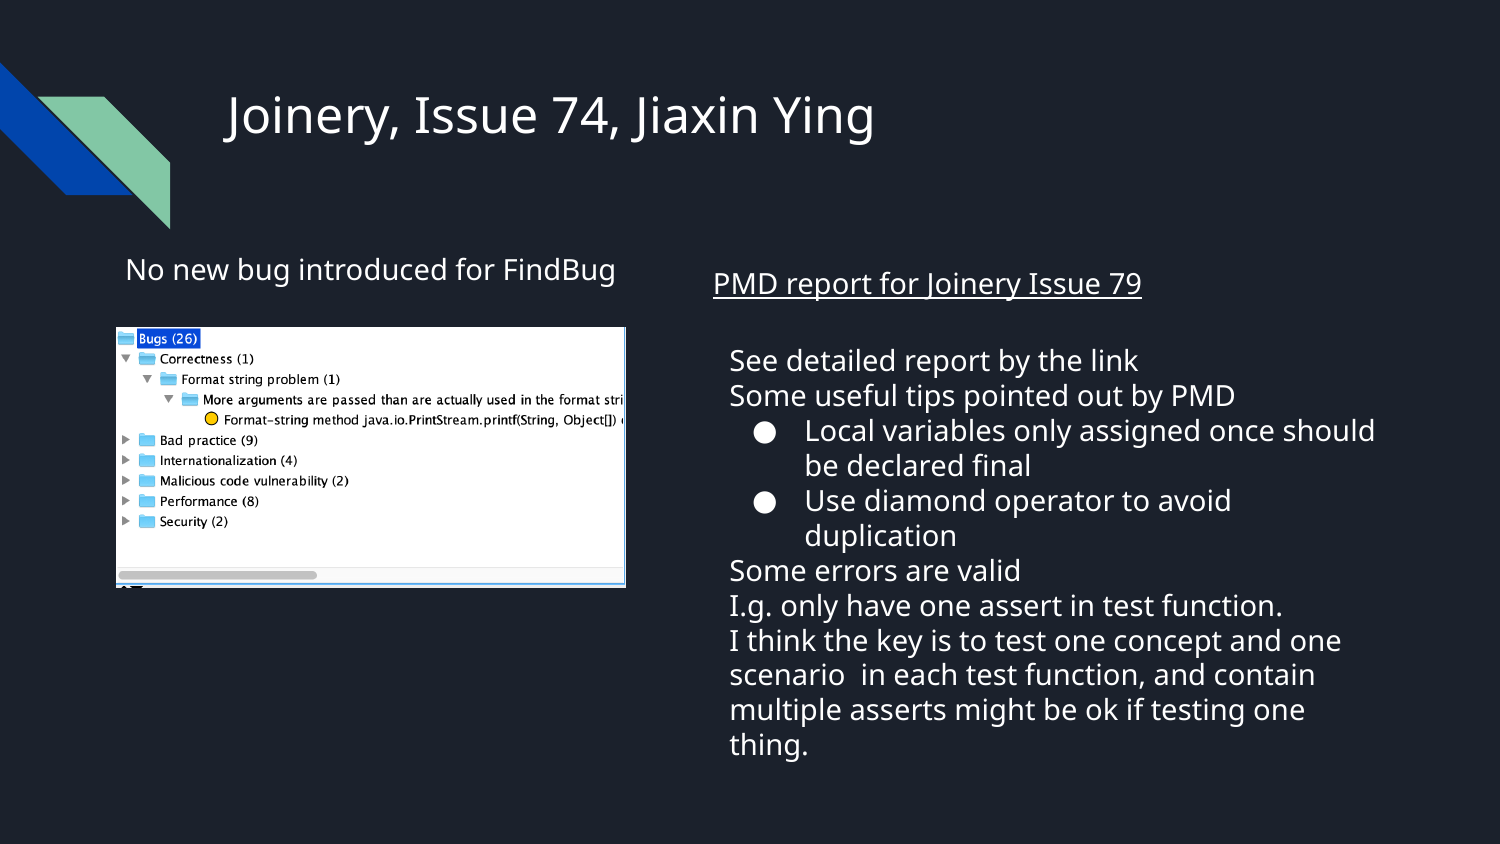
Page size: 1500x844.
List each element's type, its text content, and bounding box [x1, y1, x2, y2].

picture [116, 326, 626, 588]
title Joinery, Issue 74, Jiaxin Ying [212, 64, 1368, 215]
text_box See detailed report by the link Some useful tips pointed out by PMD Local variables only assigned once should be declared final Use diamond operator to avoid duplication Some errors are valid I.g. only have one assert in test function. I think the key is to test one concept and one scenario in each test function, and contain multiple asserts might be ok if testing one thing. [714, 327, 1408, 777]
text_box PMD report for Joinery Issue 79 [697, 244, 1500, 320]
text_box No new bug introduced for FindBug [109, 236, 912, 302]
